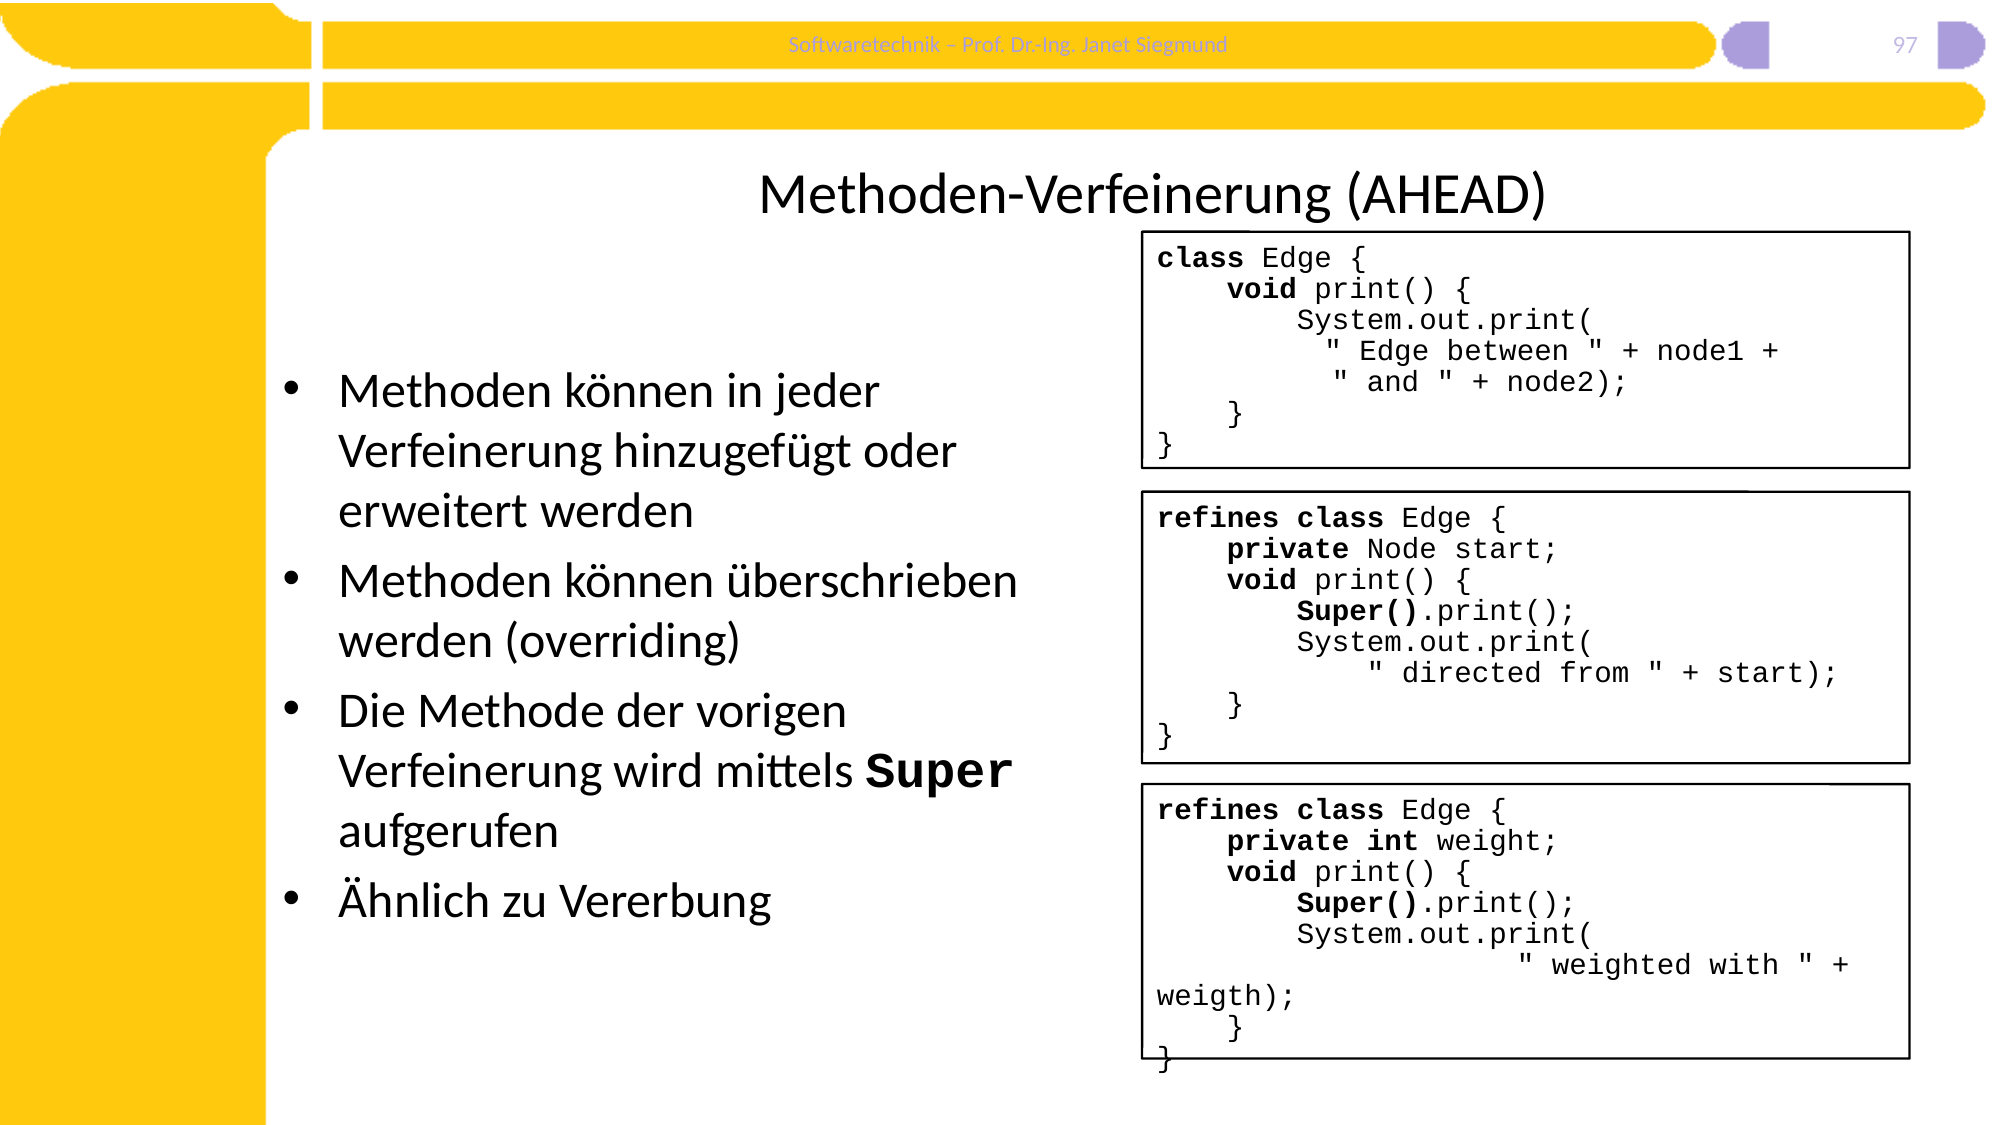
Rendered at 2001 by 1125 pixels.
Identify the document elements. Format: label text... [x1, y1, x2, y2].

slide_number 97 [1767, 20, 1934, 67]
list Methoden können in jeder Verfeinerung hinzugefügt oder erweitert werden Methoden können überschrieben werden (overriding) Die Methode der vorigen Verfeinerung wird mittels Super aufgerufen Ähnlich zu Vererbung [267, 349, 1130, 1104]
text_box class Edge { void print() { System.out.print( " Edge between " + node1 + " and " + node2); } } [1142, 231, 1910, 468]
picture [0, 3, 1999, 1125]
text_box refines class Edge { private int weight; void print() { Super().print(); System.out.print( " weighted with " + weigth); } } [1142, 784, 1910, 1059]
title Methoden-Verfeinerung (AHEAD) [350, 137, 1957, 243]
text_box refines class Edge { private Node start; void print() { Super().print(); System.out.print( " directed from " + start); } } [1142, 491, 1910, 764]
